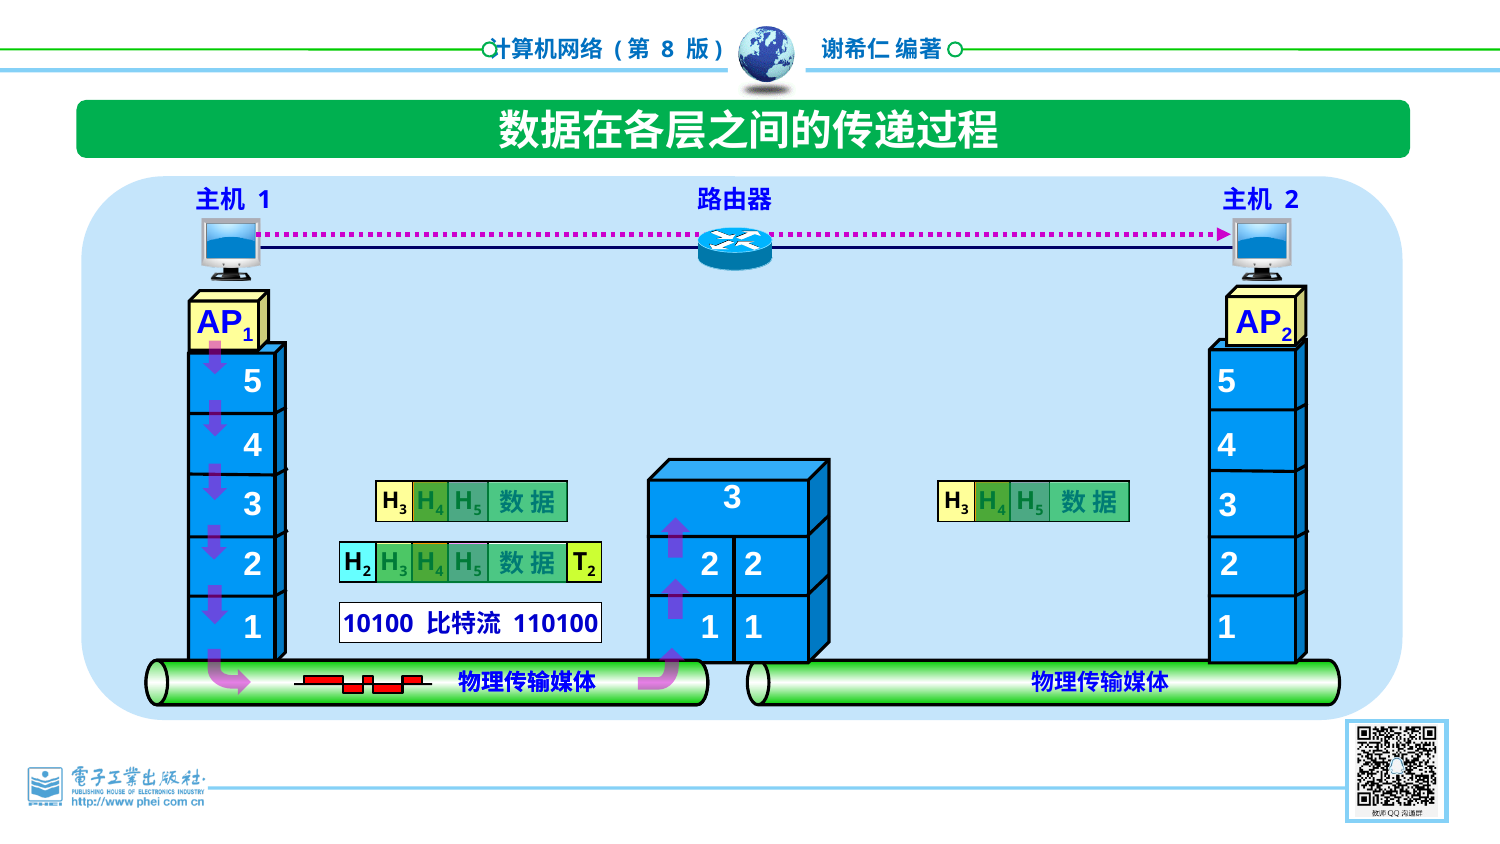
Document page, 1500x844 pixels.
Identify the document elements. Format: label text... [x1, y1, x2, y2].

picture [736, 24, 796, 99]
list 数据在各层之间的传递过程 [204, 99, 1293, 158]
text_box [1201, 285, 1309, 663]
text_box [747, 660, 1340, 705]
picture [1355, 724, 1438, 817]
text_box 10100 比特流 110100 [339, 602, 602, 643]
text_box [646, 459, 830, 663]
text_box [180, 290, 289, 663]
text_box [375, 541, 568, 583]
picture [697, 259, 773, 271]
text_box 物理传输媒体 [443, 660, 612, 703]
text_box 路由器 [682, 176, 788, 221]
text_box [145, 660, 708, 705]
text_box [79, 174, 1405, 723]
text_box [375, 480, 568, 522]
picture [713, 232, 734, 238]
picture [196, 214, 265, 283]
picture [1227, 214, 1296, 283]
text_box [937, 480, 1130, 522]
picture [712, 241, 732, 251]
text_box [208, 672, 251, 695]
text_box T2 [568, 541, 602, 583]
text_box 物理传输媒体 [1016, 660, 1185, 703]
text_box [293, 675, 433, 693]
text_box [637, 672, 678, 690]
picture [738, 232, 758, 239]
picture [737, 242, 759, 250]
text_box 主机 2 [1208, 176, 1314, 221]
picture [23, 764, 208, 809]
text_box 主机 1 [180, 176, 287, 221]
text_box H2 [339, 541, 374, 583]
picture [697, 226, 773, 242]
